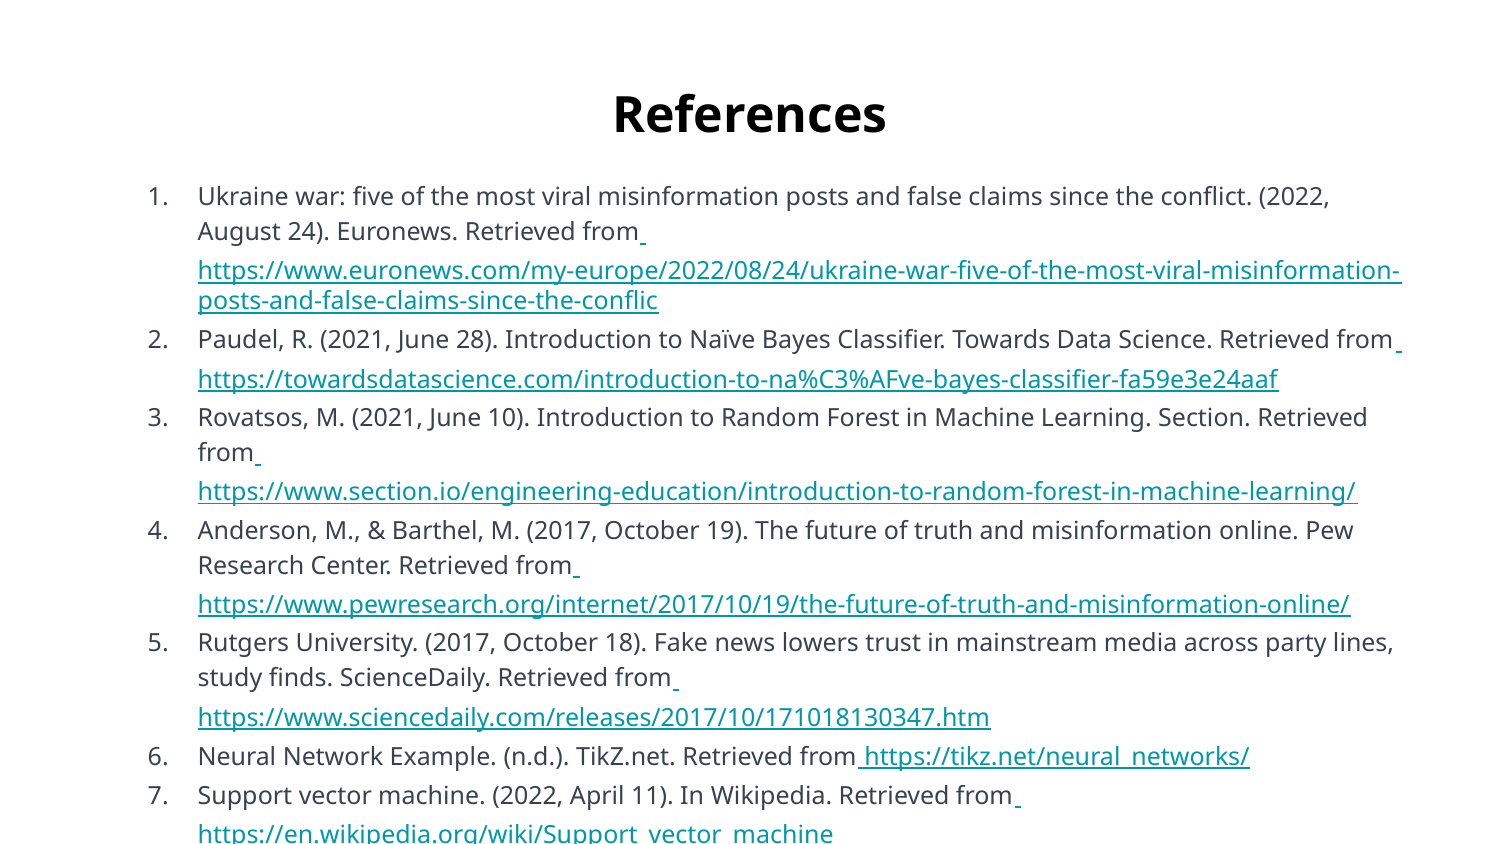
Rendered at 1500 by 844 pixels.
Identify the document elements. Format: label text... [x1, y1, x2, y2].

text_box Ukraine war: five of the most viral misinformation posts and false claims since the conflict. (2022, August 24). Euronews. Retrieved from https://www.euronews.com/my-europe/2022/08/24/ukraine-war-five-of-the-most-viral-misinformation-posts-and-false-claims-since-the-conflic Paudel, R. (2021, June 28). Introduction to Naïve Bayes Classifier. Towards Data Science. Retrieved from https://towardsdatascience.com/introduction-to-na%C3%AFve-bayes-classifier-fa59e3e24aaf Rovatsos, M. (2021, June 10). Introduction to Random Forest in Machine Learning. Section. Retrieved from https://www.section.io/engineering-education/introduction-to-random-forest-in-machine-learning/ Anderson, M., & Barthel, M. (2017, October 19). The future of truth and misinformation online. Pew Research Center. Retrieved from https://www.pewresearch.org/internet/2017/10/19/the-future-of-truth-and-misinformation-online/ Rutgers University. (2017, October 18). Fake news lowers trust in mainstream media across party lines, study finds. ScienceDaily. Retrieved from https://www.sciencedaily.com/releases/2017/10/171018130347.htm Neural Network Example. (n.d.). TikZ.net. Retrieved from https://tikz.net/neural_networks/ Support vector machine. (2022, April 11). In Wikipedia. Retrieved from https://en.wikipedia.org/wiki/Support_vector_machine What is ChatGPT? (n.d.). Klippa. Retrieved from https://www.klippa.com/en/blog/information/what-is-chatgpt/ [107, 161, 1425, 844]
title References [75, 67, 1425, 162]
